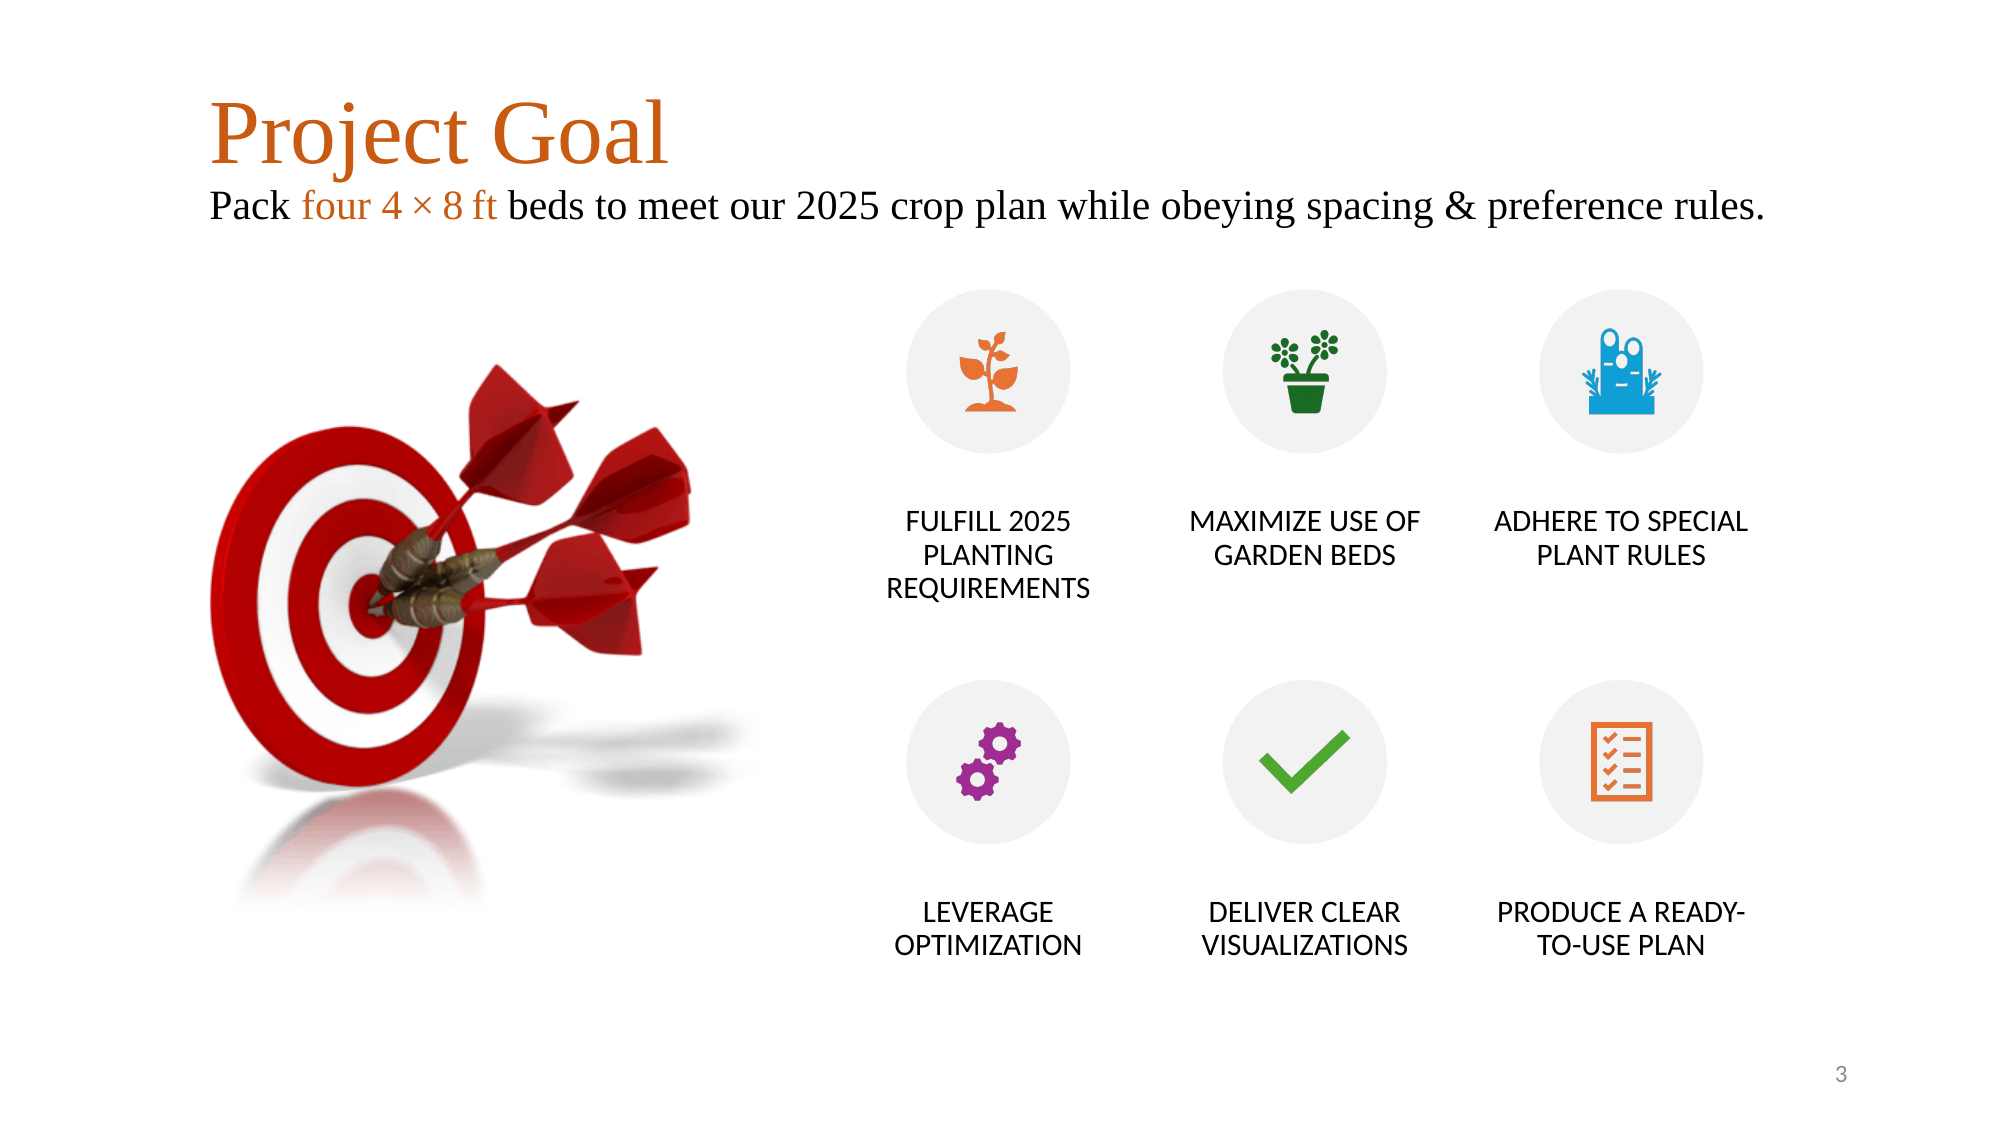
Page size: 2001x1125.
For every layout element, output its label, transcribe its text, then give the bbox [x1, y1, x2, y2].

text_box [835, 289, 1775, 1004]
text_box Project Goal Pack four 4 × 8 ft beds to meet our 2025 crop plan while obeying spacing & preference rules. [194, 122, 1842, 266]
picture [180, 330, 760, 910]
slide_number 3 [1412, 1042, 1863, 1103]
